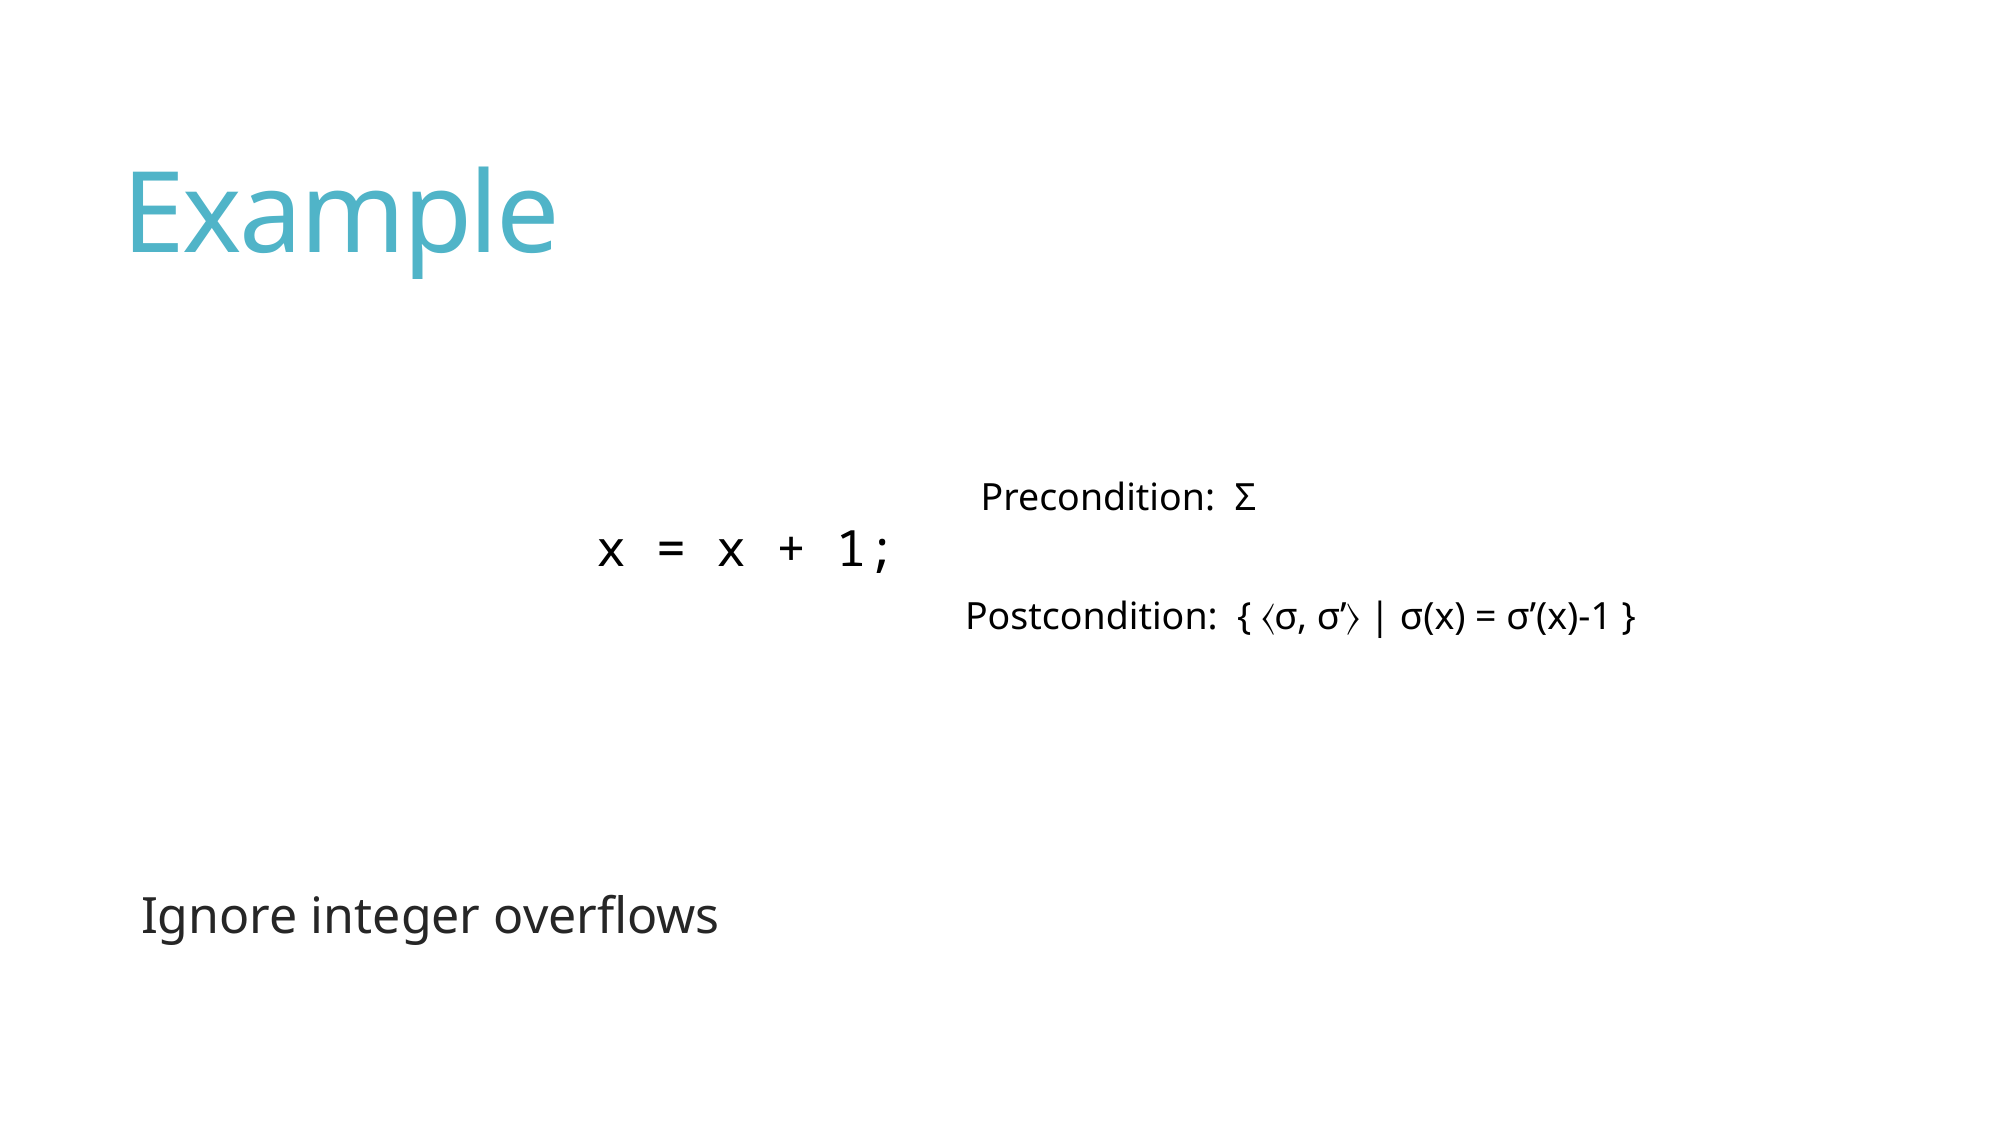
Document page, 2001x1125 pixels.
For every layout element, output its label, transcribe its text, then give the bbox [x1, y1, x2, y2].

text_box x = x + 1; [581, 508, 911, 584]
text_box Postcondition: { 〈σ, σ’〉 | σ(x) = σ’(x)-1 } [950, 584, 1681, 645]
title Example [107, 81, 1875, 354]
text_box Precondition: Σ [965, 465, 1272, 526]
list Ignore integer overflows [111, 329, 1876, 948]
